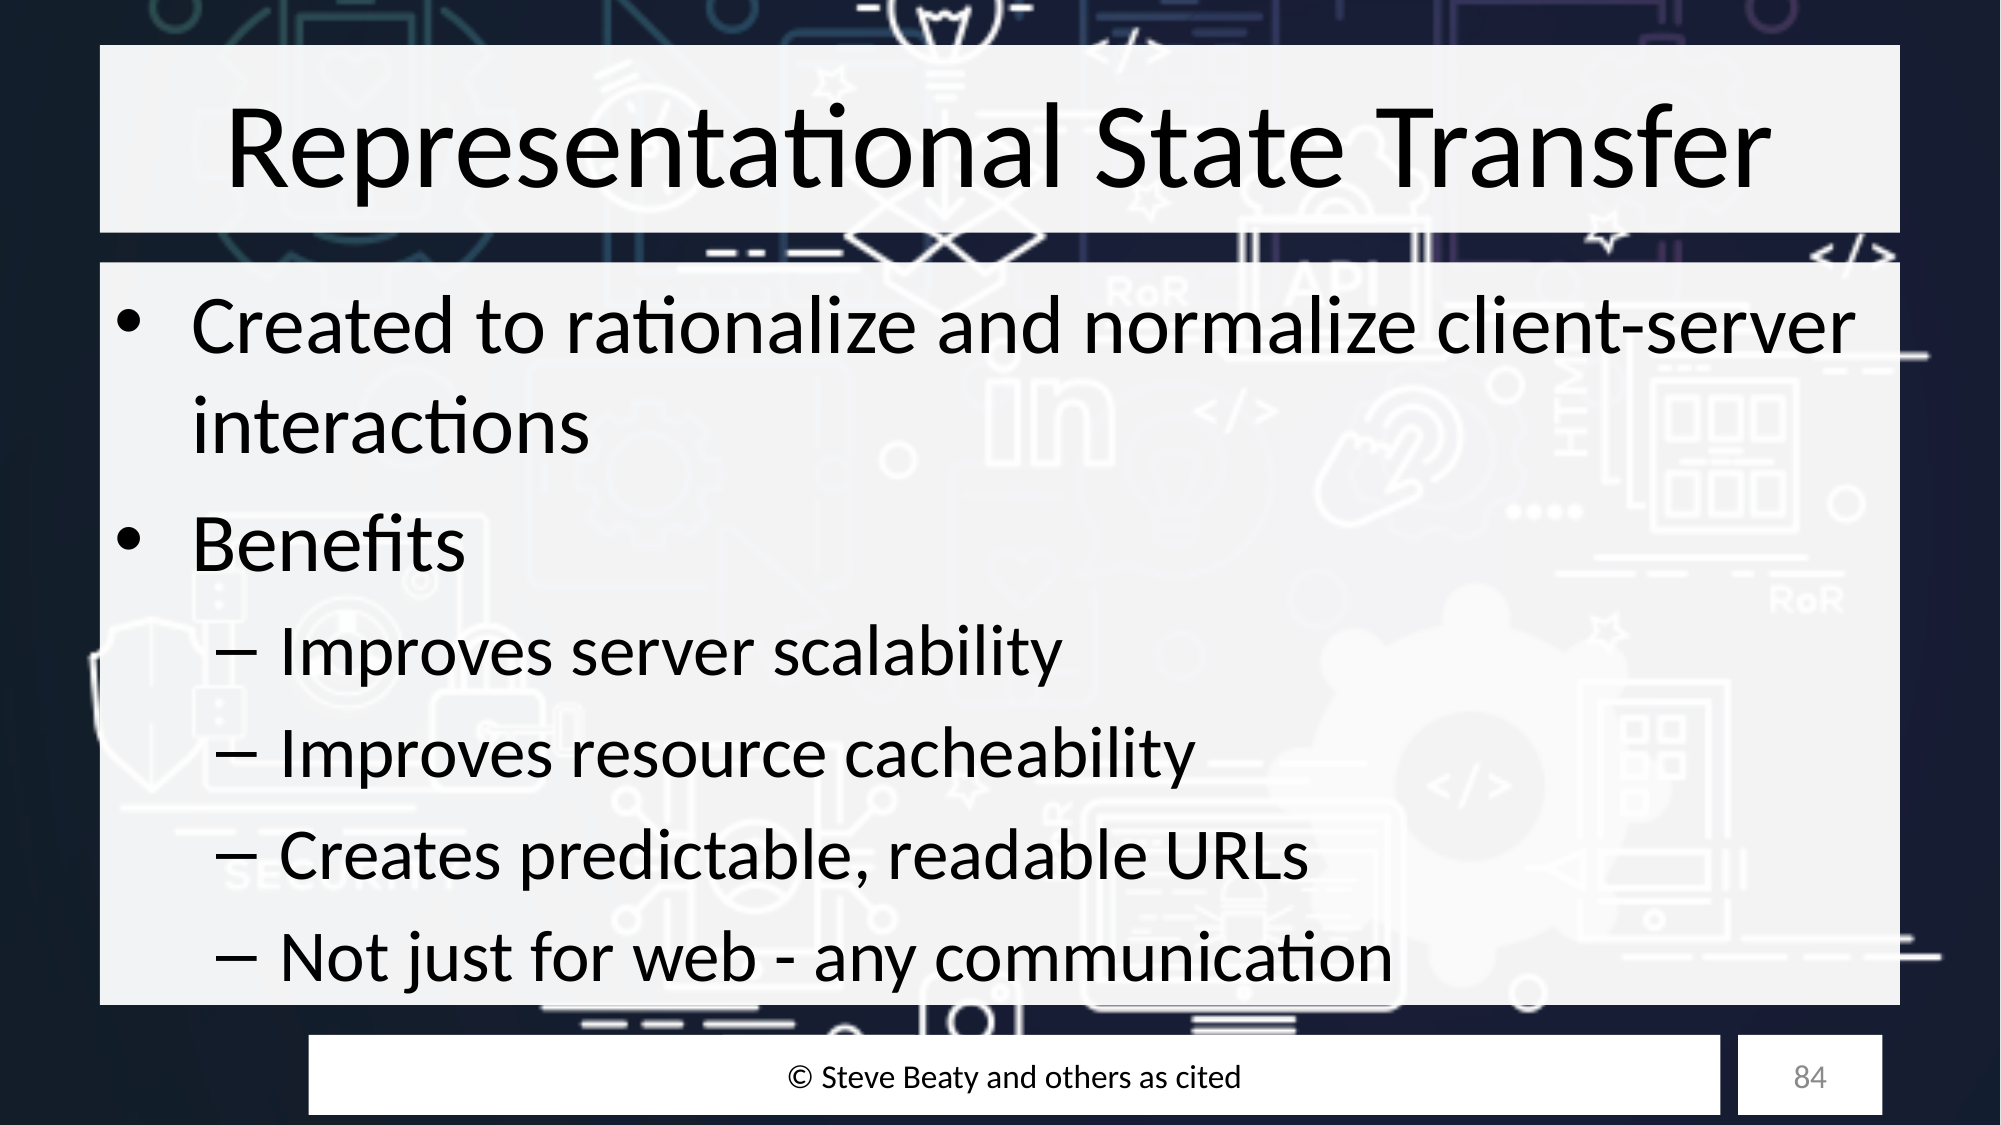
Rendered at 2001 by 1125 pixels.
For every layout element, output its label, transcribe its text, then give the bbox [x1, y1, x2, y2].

title Representational State Transfer [99, 45, 1900, 233]
slide_number 84 [1738, 1034, 1883, 1115]
picture [0, 0, 2001, 1125]
footer © Steve Beaty and others as cited [308, 1034, 1721, 1115]
list Created to rationalize and normalize client-server interactions Benefits Improves server scalability Improves resource cacheability Creates predictable, readable URLs Not just for web - any communication [99, 262, 1900, 1005]
